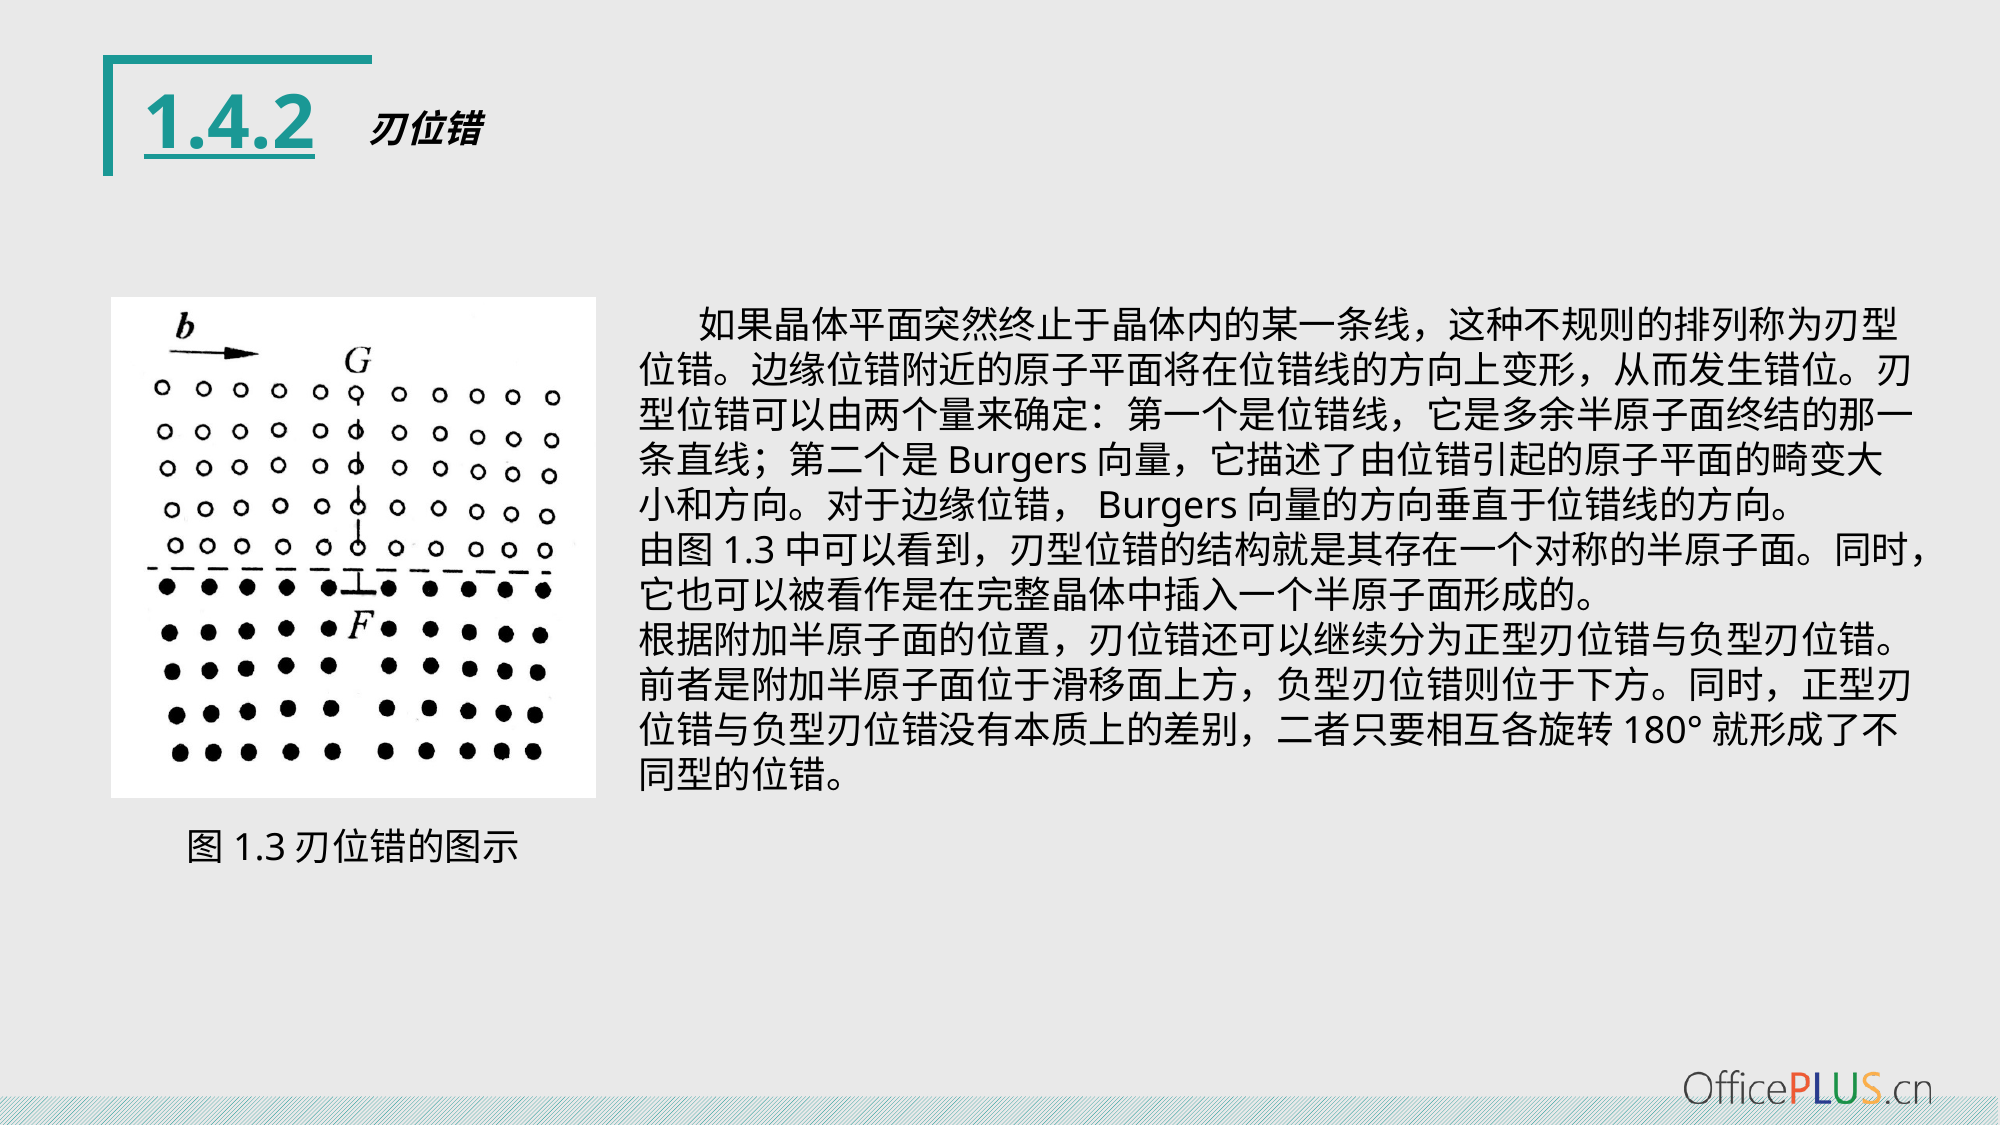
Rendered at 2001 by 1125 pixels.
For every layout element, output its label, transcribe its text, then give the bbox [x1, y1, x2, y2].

text_box 图1.3刃位错的图示 [171, 815, 535, 876]
text_box 如果晶体平面突然终止于晶体内的某一条线，这种不规则的排列称为刃型位错。边缘位错附近的原子平面将在位错线的方向上变形，从而发生错位。刃型位错可以由两个量来确定：第一个是位错线，它是多余半原子面终结的那一条直线；第二个是Burgers向量，它描述了由位错引起的原子平面的畸变大小和方向。对于边缘位错，Burgers向量的方向垂直于位错线的方向。 由图1.3中可以看到，刃型位错的结构就是其存在一个对称的半原子面。同时，它也可以被看作是在完整晶体中插入一个半原子面形成的。 根据附加半原子面的位置，刃位错还可以继续分为正型刃位错与负型刃位错。前者是附加半原子面位于滑移面上方，负型刃位错则位于下方。同时，正型刃位错与负型刃位错没有本质上的差别，二者只要相互各旋转180°就形成了不同型的位错。 [623, 293, 1931, 894]
picture [111, 297, 596, 798]
text_box 1.4.2 [128, 66, 354, 171]
picture [1684, 1070, 1931, 1104]
text_box 刃位错 [327, 97, 875, 158]
